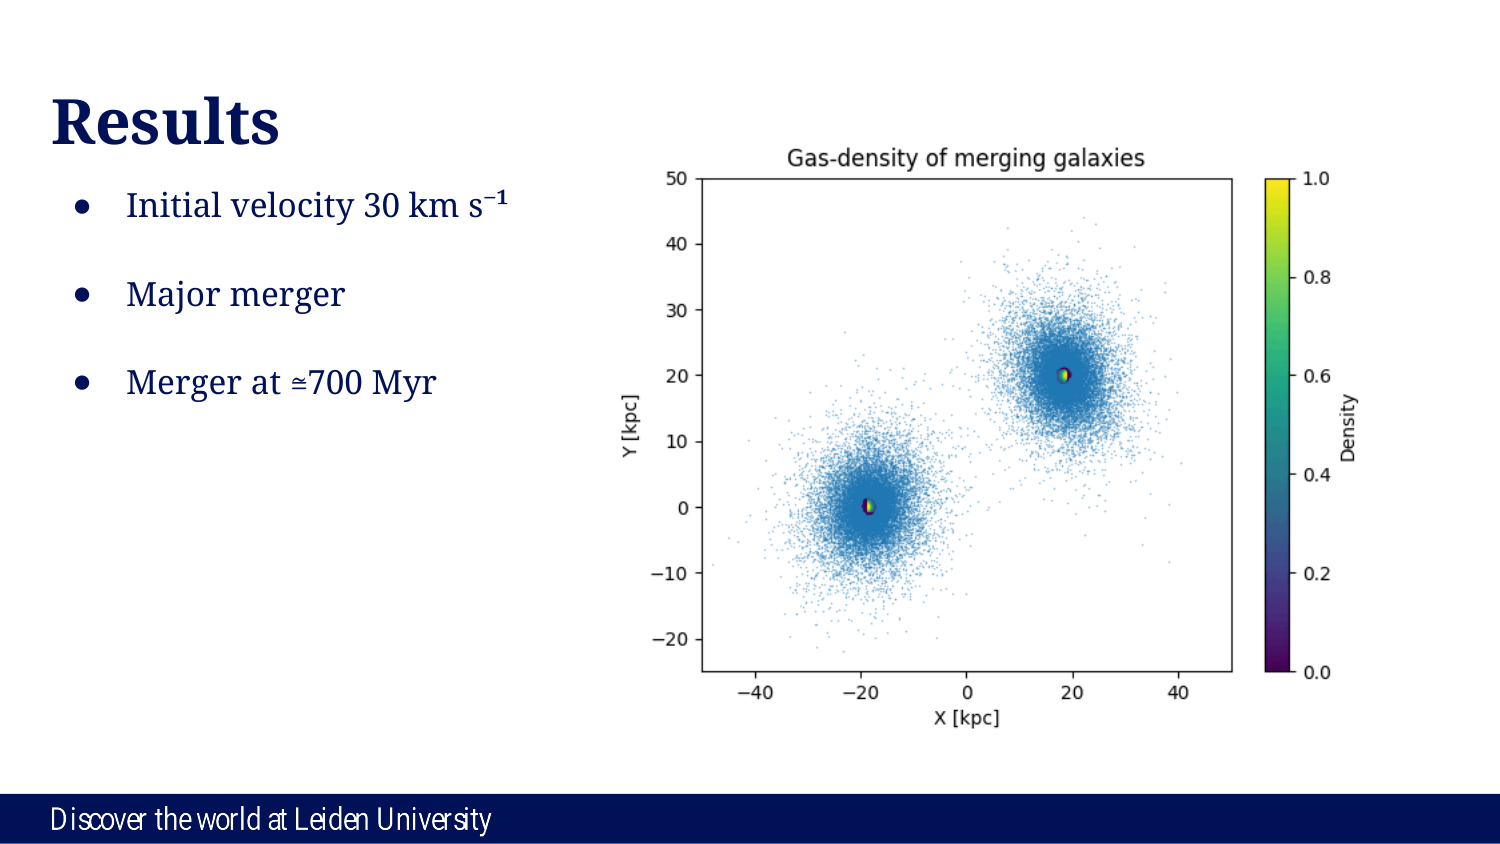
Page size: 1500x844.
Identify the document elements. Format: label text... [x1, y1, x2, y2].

picture [595, 101, 1450, 742]
list Initial velocity 30 km s⁻¹ Major merger Merger at ≅700 Myr [51, 189, 597, 750]
title Results [51, 72, 1449, 167]
picture [49, 804, 492, 839]
